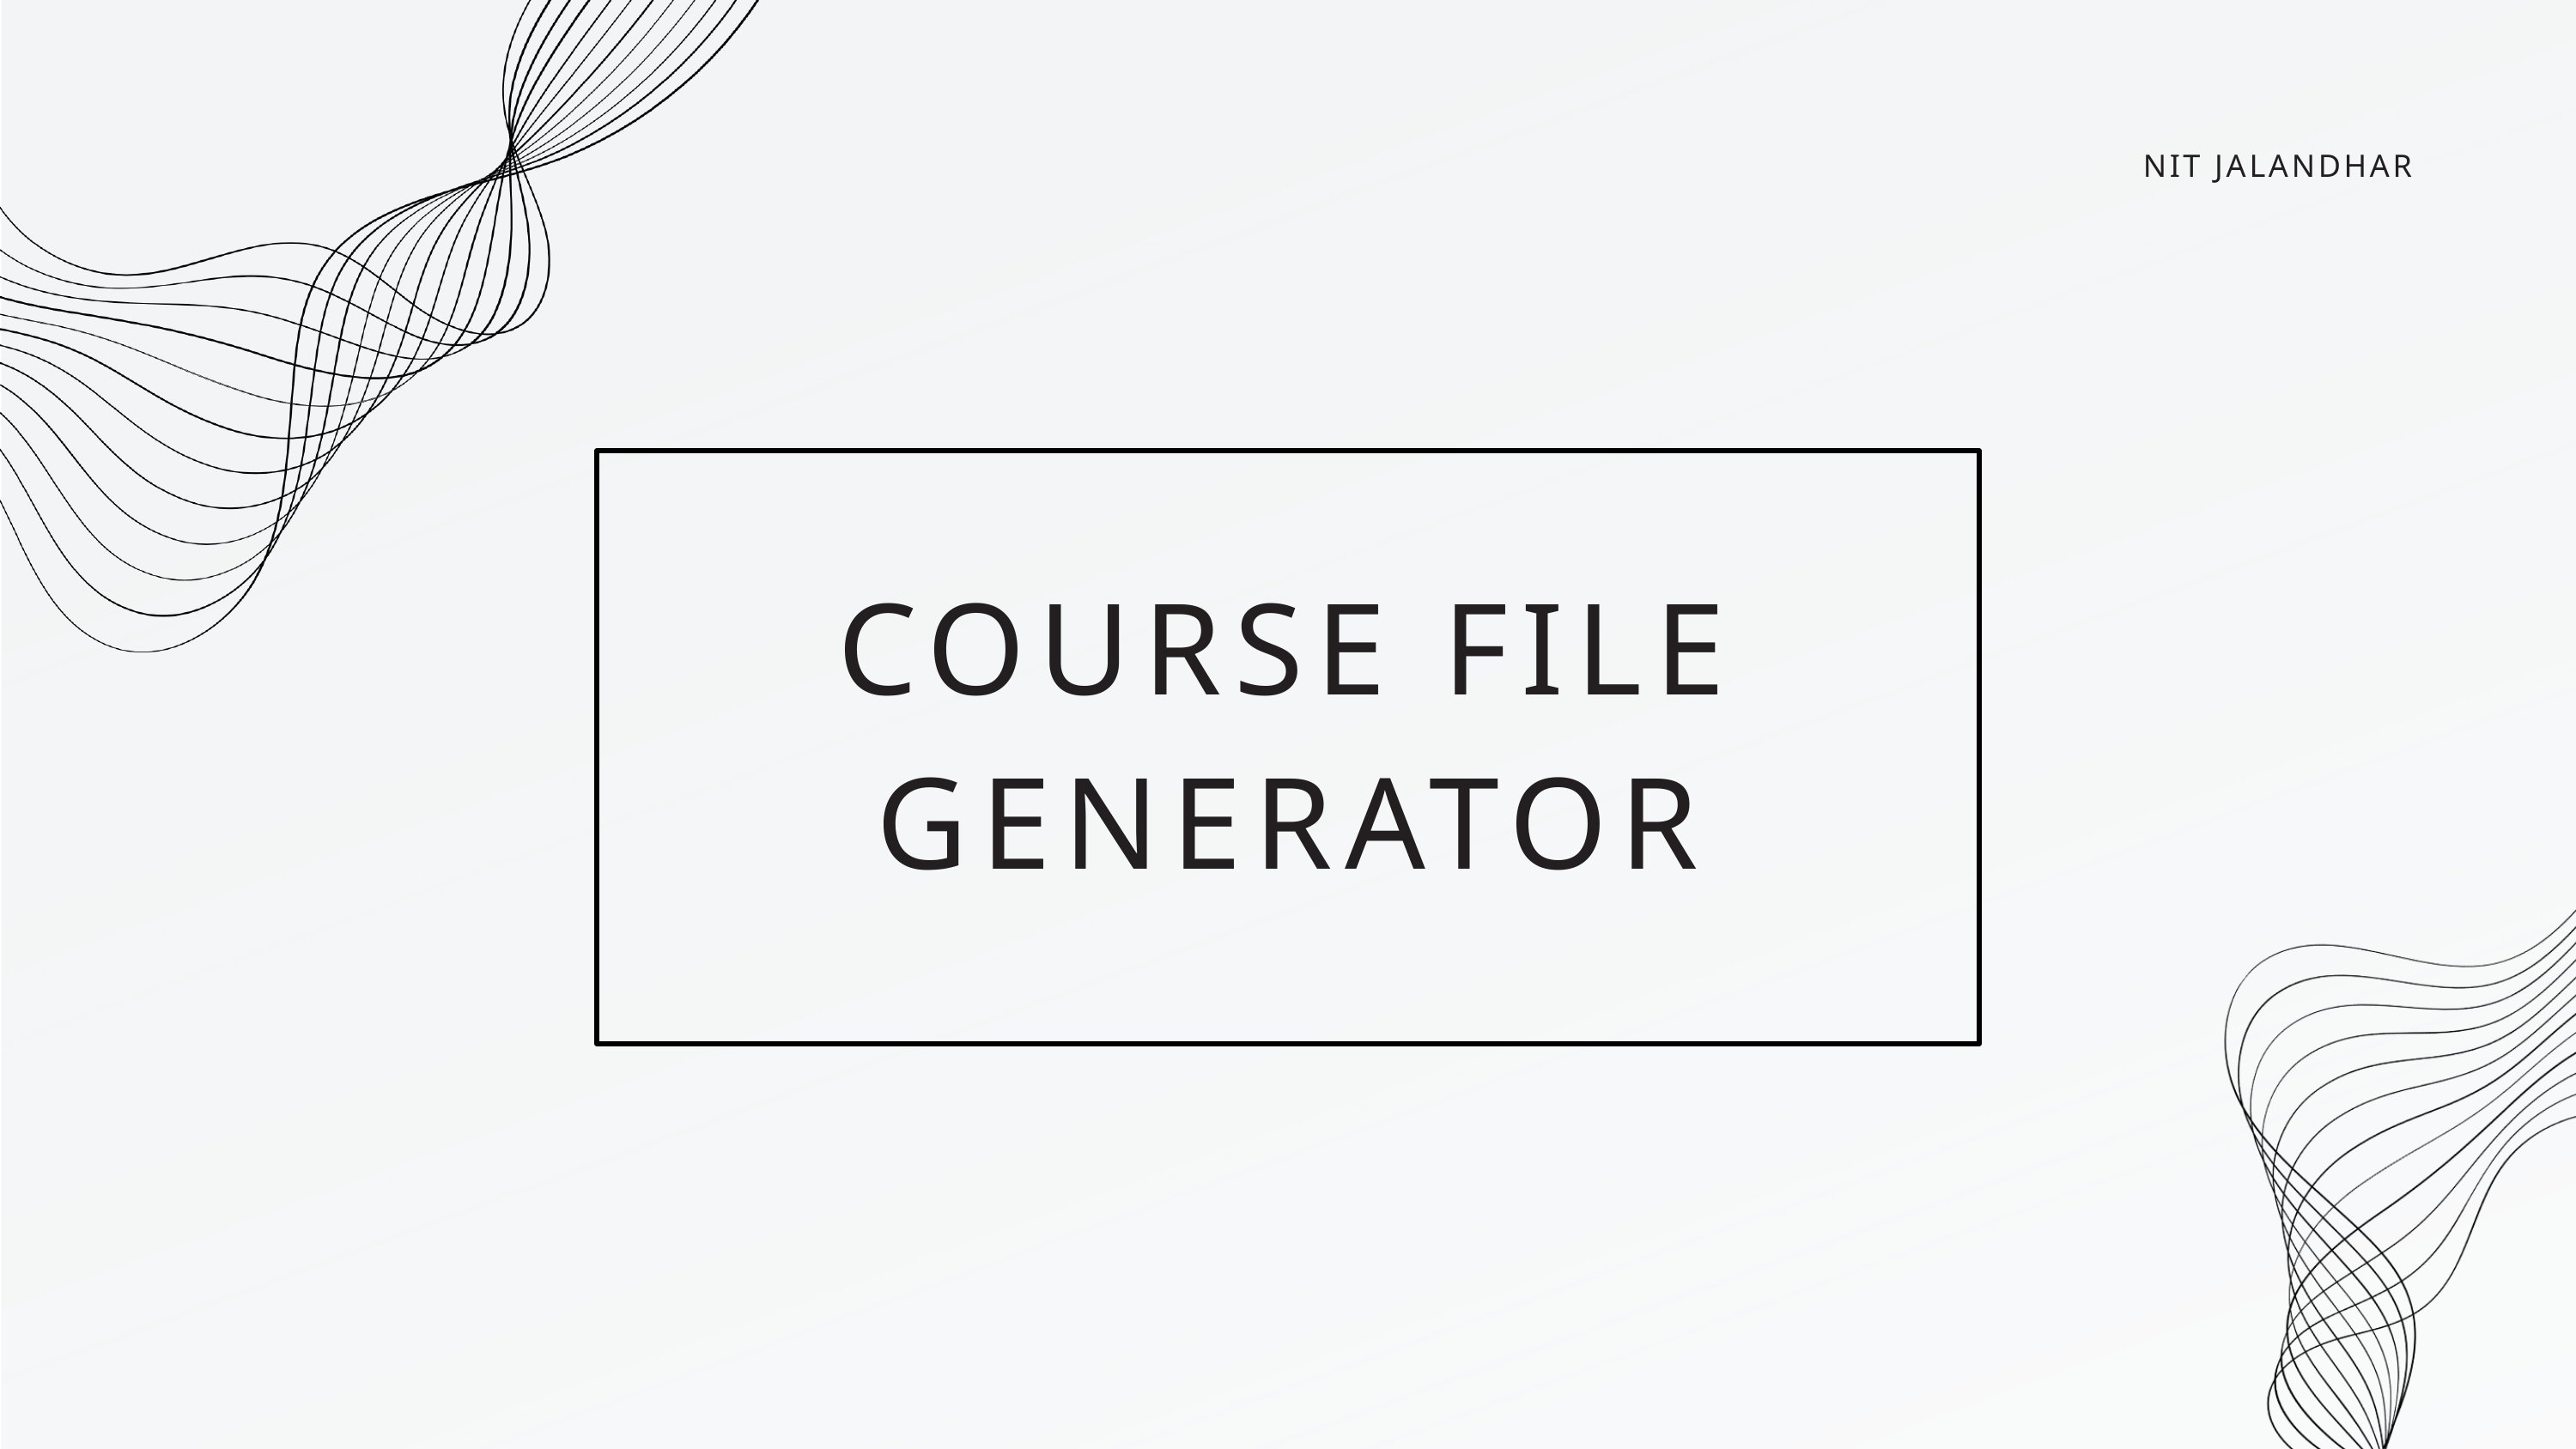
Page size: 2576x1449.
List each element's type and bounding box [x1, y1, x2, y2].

picture [0, 0, 2576, 1449]
text_box [596, 451, 1980, 1044]
